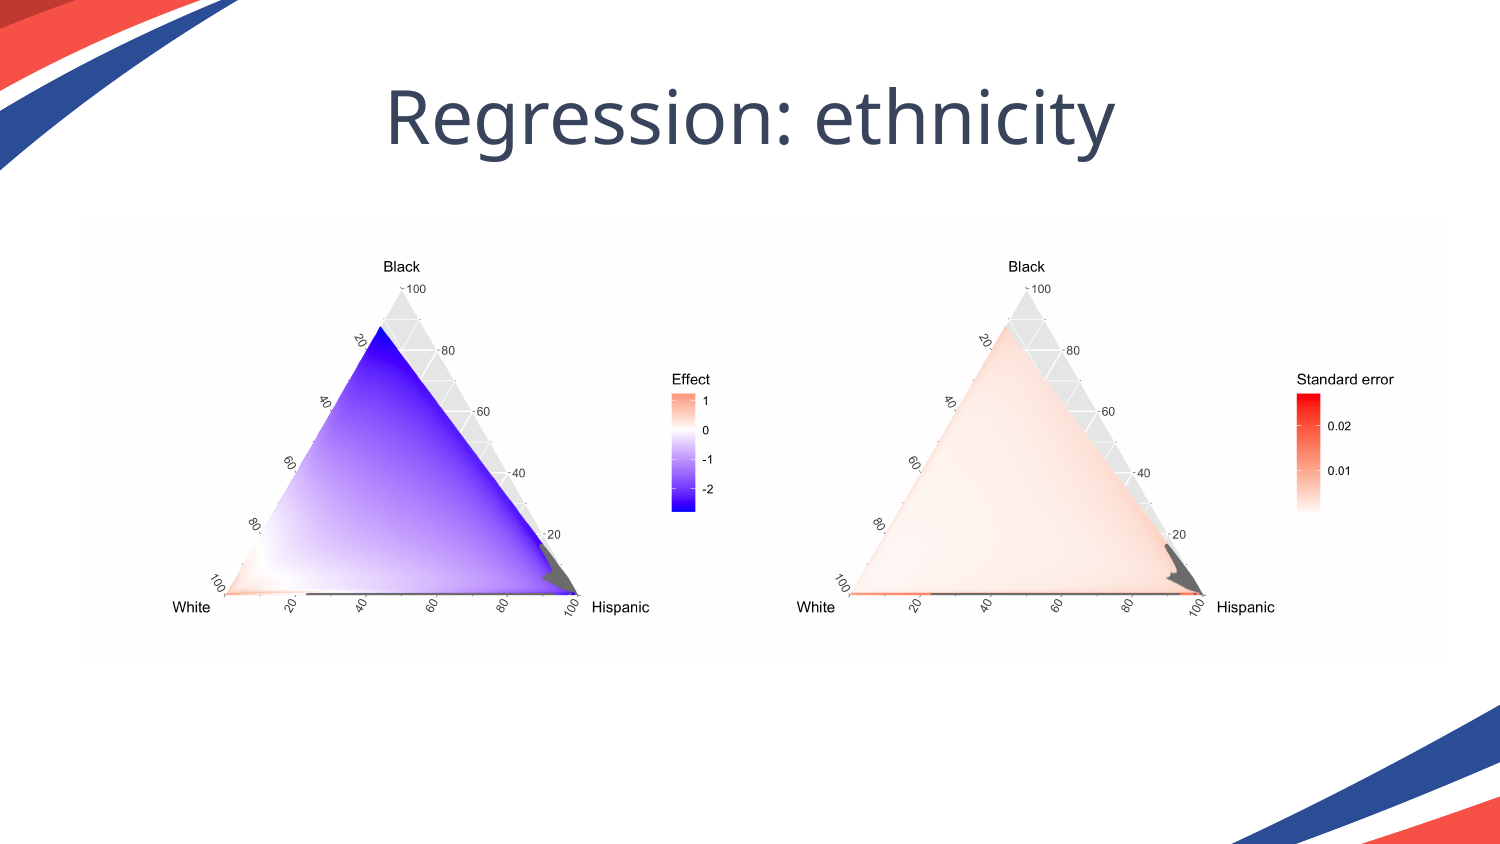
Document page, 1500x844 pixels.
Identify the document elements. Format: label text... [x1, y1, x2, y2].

picture [78, 220, 1449, 664]
title Regression: ethnicity [118, 67, 1382, 162]
